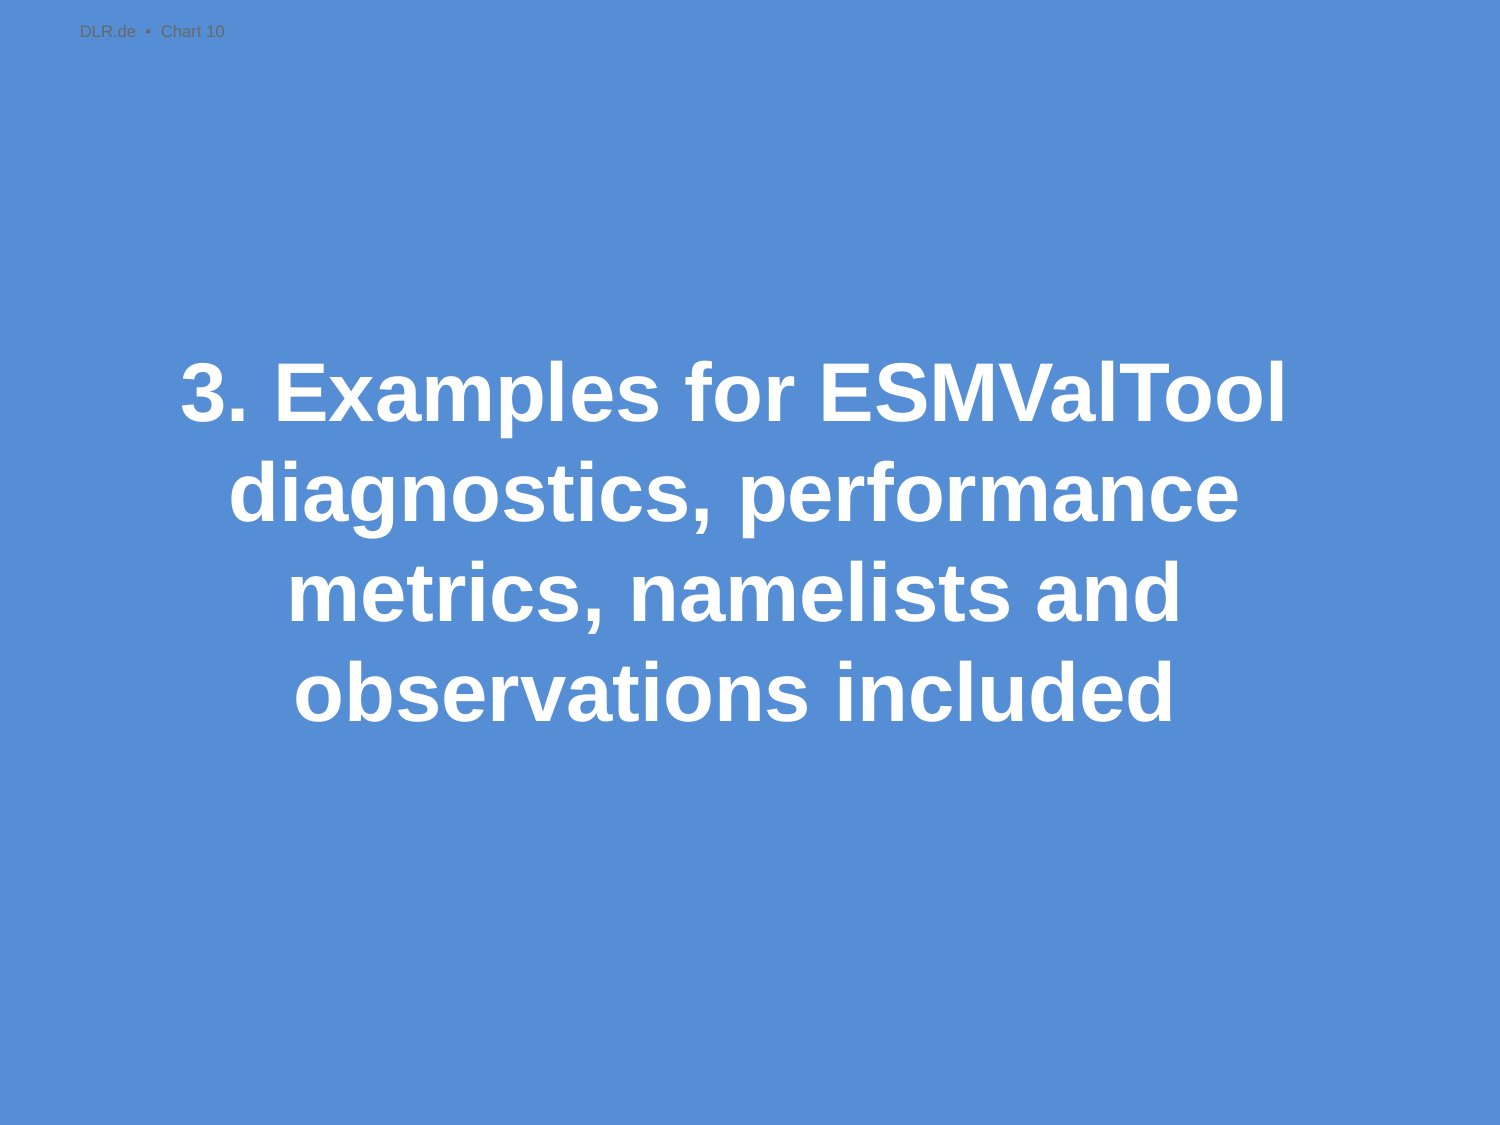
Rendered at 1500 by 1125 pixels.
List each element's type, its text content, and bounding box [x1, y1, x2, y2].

slide_number DLR.de • Chart 10 [79, 20, 251, 45]
title 3. Examples for ESMValTool diagnostics, performance metrics, namelists and observations included [64, 338, 1406, 460]
